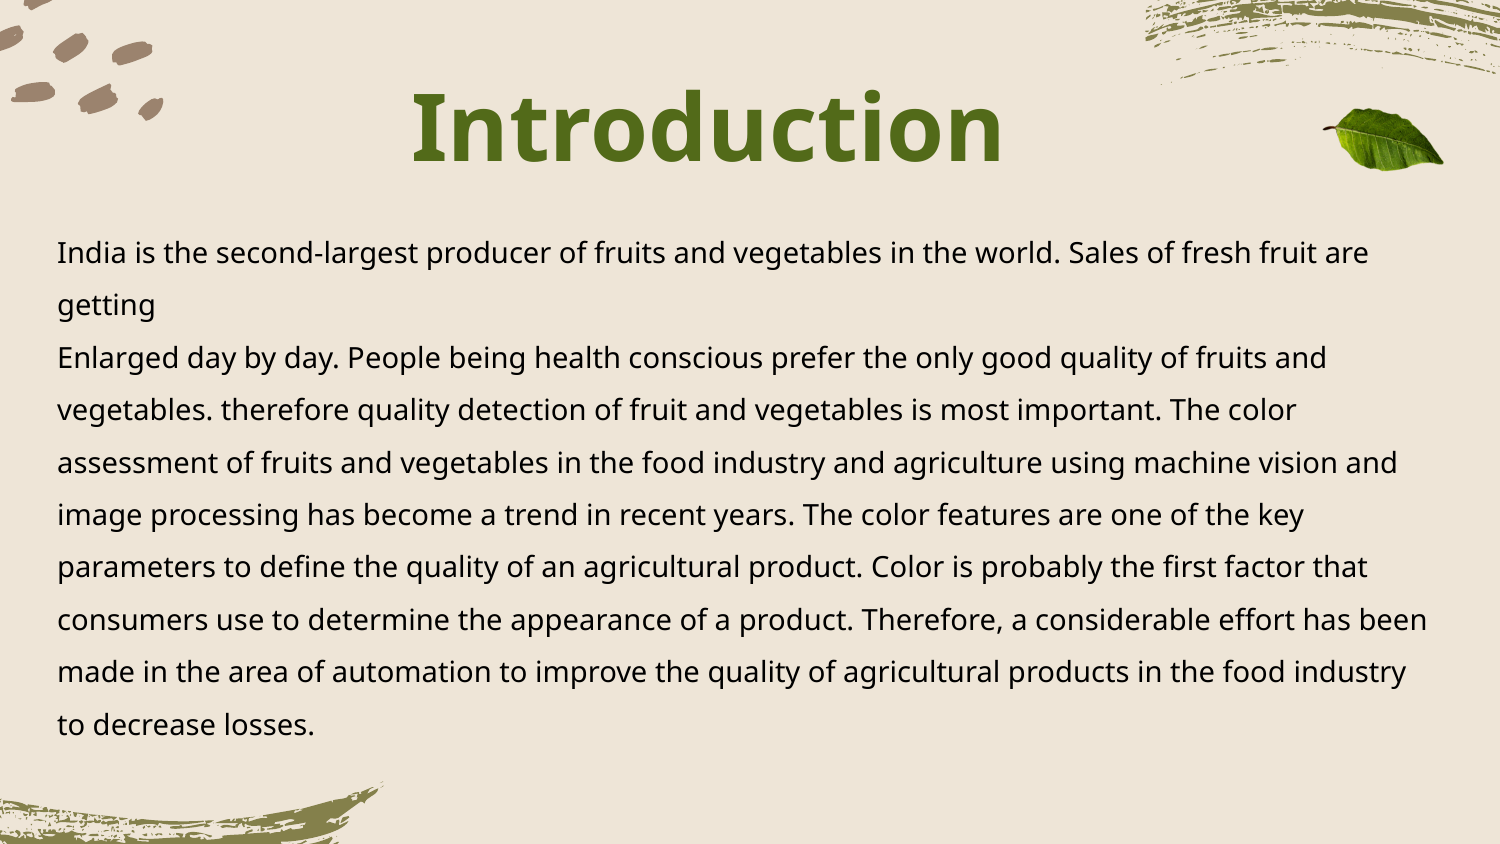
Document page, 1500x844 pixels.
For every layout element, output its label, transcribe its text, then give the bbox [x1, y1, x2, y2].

text_box India is the second-largest producer of fruits and vegetables in the world. Sales of fresh fruit are getting Enlarged day by day. People being health conscious prefer the only good quality of fruits and vegetables. therefore quality detection of fruit and vegetables is most important. The color assessment of fruits and vegetables in the food industry and agriculture using machine vision and image processing has become a trend in recent years. The color features are one of the key parameters to define the quality of an agricultural product. Color is probably the first factor that consumers use to determine the appearance of a product. Therefore, a considerable effort has been made in the area of automation to improve the quality of agricultural products in the food industry to decrease losses. [42, 209, 1446, 749]
title Introduction [95, 76, 1347, 171]
picture [1322, 107, 1444, 172]
